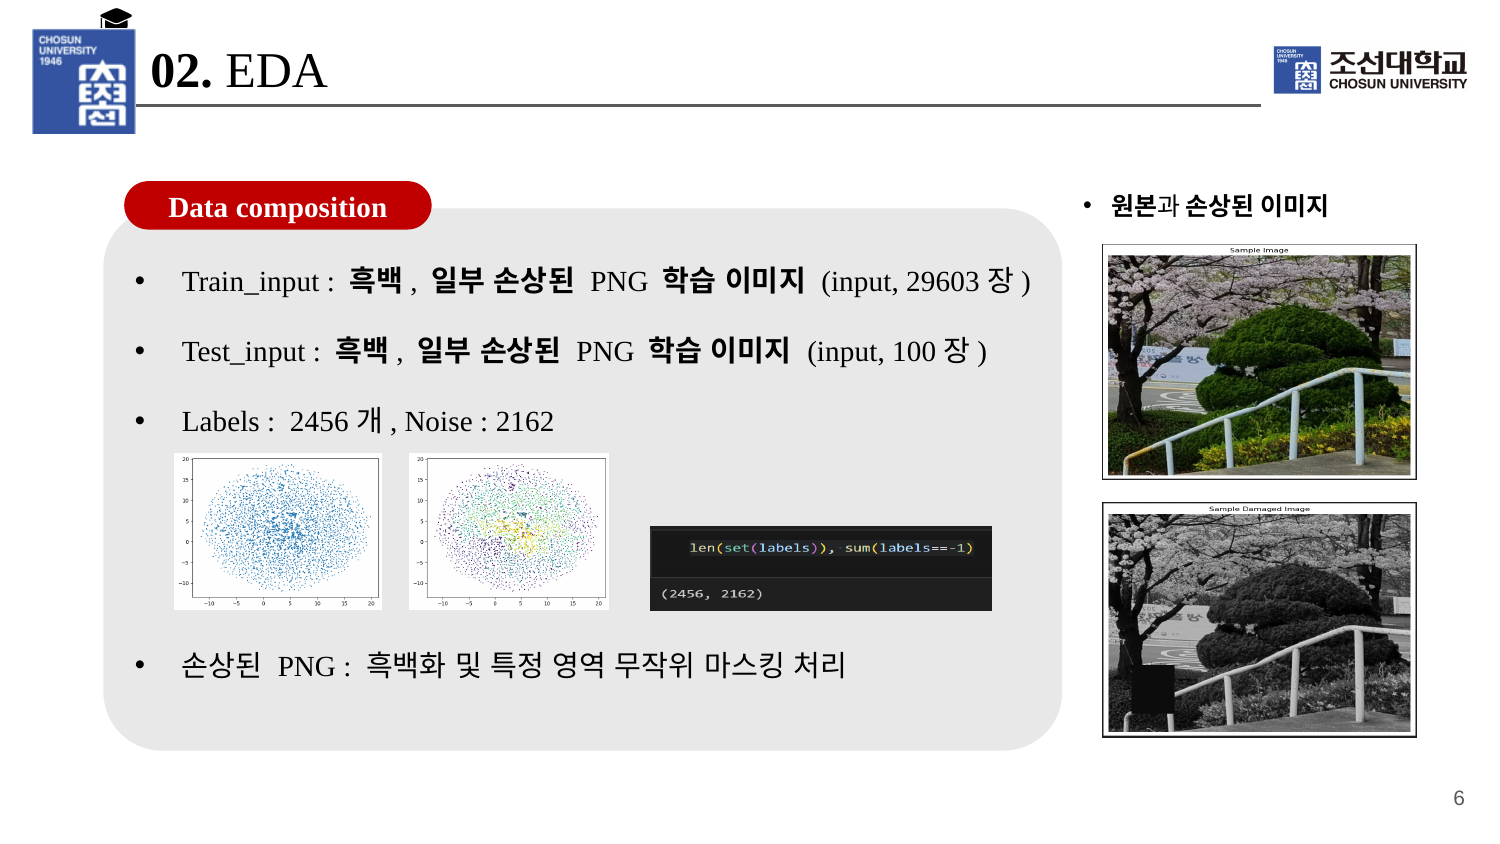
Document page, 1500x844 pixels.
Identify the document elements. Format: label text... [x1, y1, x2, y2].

picture [1273, 44, 1469, 94]
text_box 원본과 손상된 이미지 [1068, 182, 1417, 228]
picture [1101, 502, 1417, 739]
text_box [101, 206, 1065, 753]
text_box 🎓️ [83, 0, 834, 28]
text_box 02. EDA [135, 22, 1216, 98]
picture [1101, 243, 1417, 480]
picture [408, 453, 609, 610]
slide_number 6 [1389, 764, 1480, 830]
picture [173, 453, 382, 610]
picture [650, 526, 993, 611]
text_box Data composition [122, 179, 434, 232]
text_box Train_input : 흑백, 일부 손상된 PNG 학습 이미지 (input, 29603장) Test_input : 흑백, 일부 손상된 PNG 학습 이미지 (input, 100장) Labels : 2456개, Noise : 2162 손상된 PNG : 흑백화 및 특정 영역 무작위 마스킹 처리 [120, 255, 1060, 690]
picture [30, 28, 136, 134]
